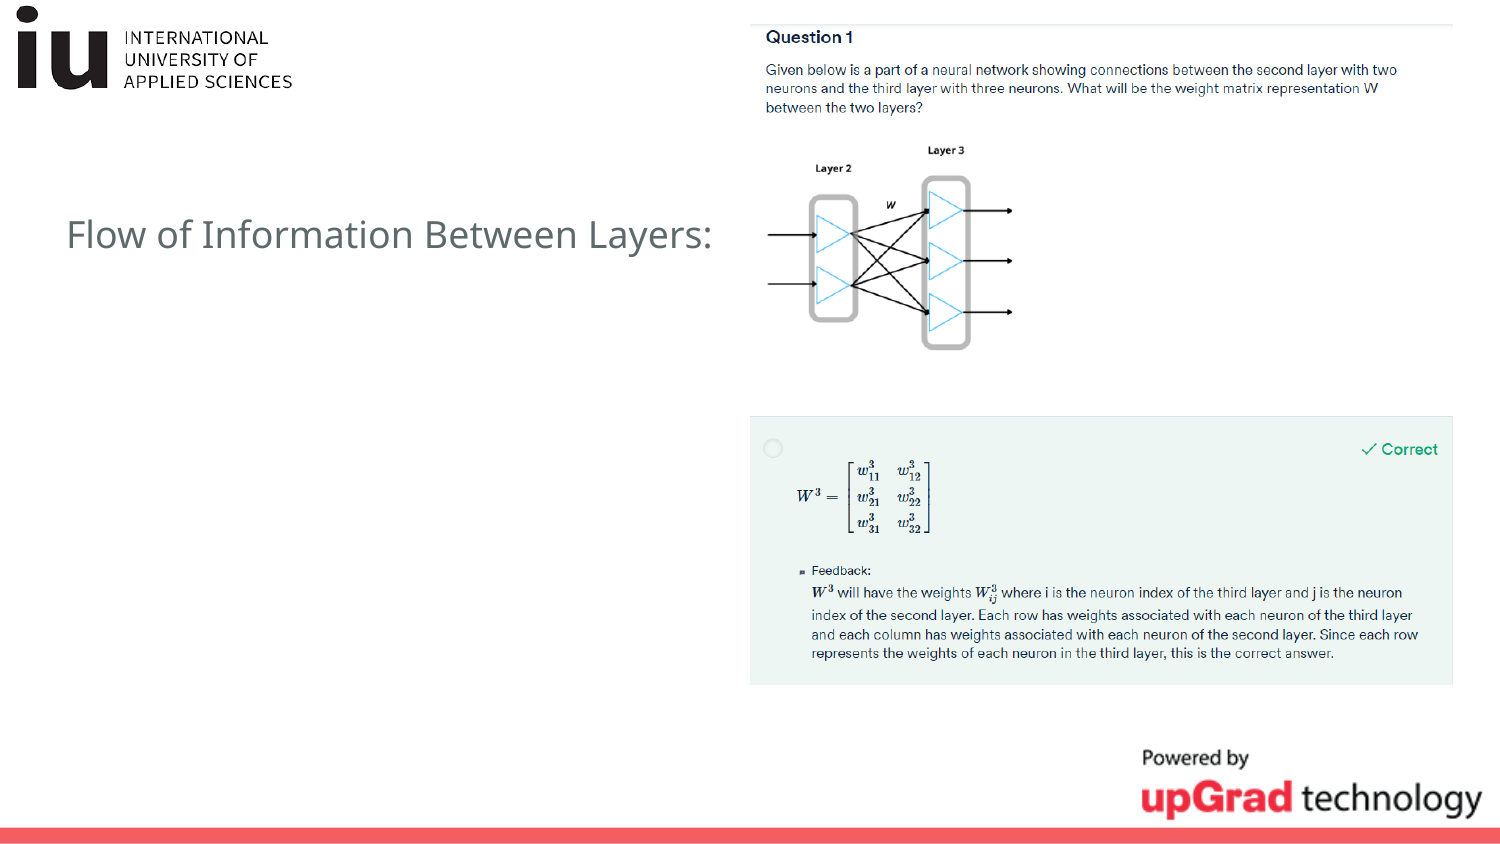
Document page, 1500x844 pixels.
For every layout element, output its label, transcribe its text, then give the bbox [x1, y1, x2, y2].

picture [749, 21, 1454, 685]
picture [12, 0, 296, 122]
list Flow of Information Between Layers: [51, 189, 1449, 750]
picture [1124, 718, 1500, 844]
